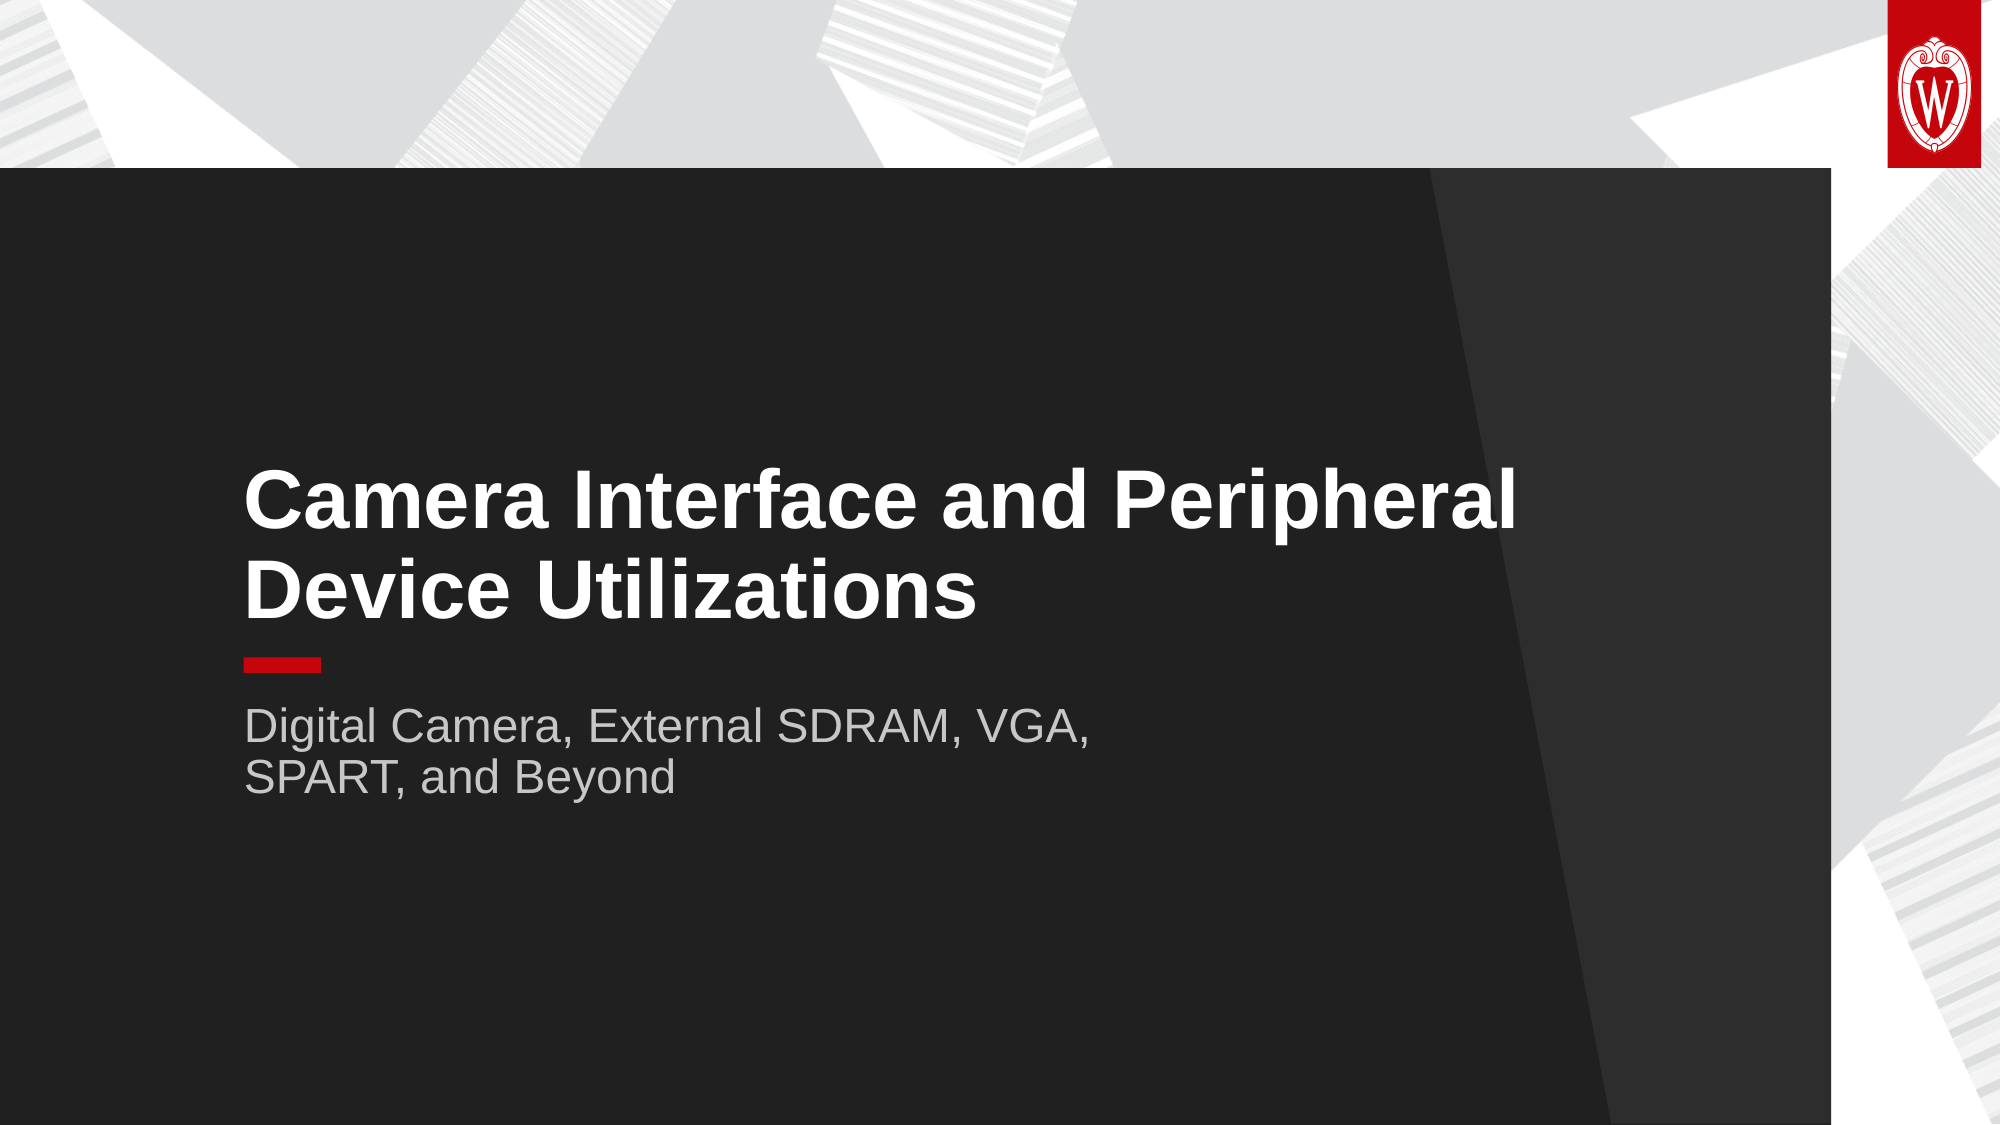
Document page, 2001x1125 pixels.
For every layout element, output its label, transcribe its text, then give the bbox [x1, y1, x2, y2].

list Digital Camera, External SDRAM, VGA, SPART, and Beyond [243, 693, 1108, 752]
picture [0, 0, 2000, 1124]
list Camera Interface and Peripheral Device Utilizations [243, 412, 1602, 637]
picture [1897, 36, 1972, 154]
